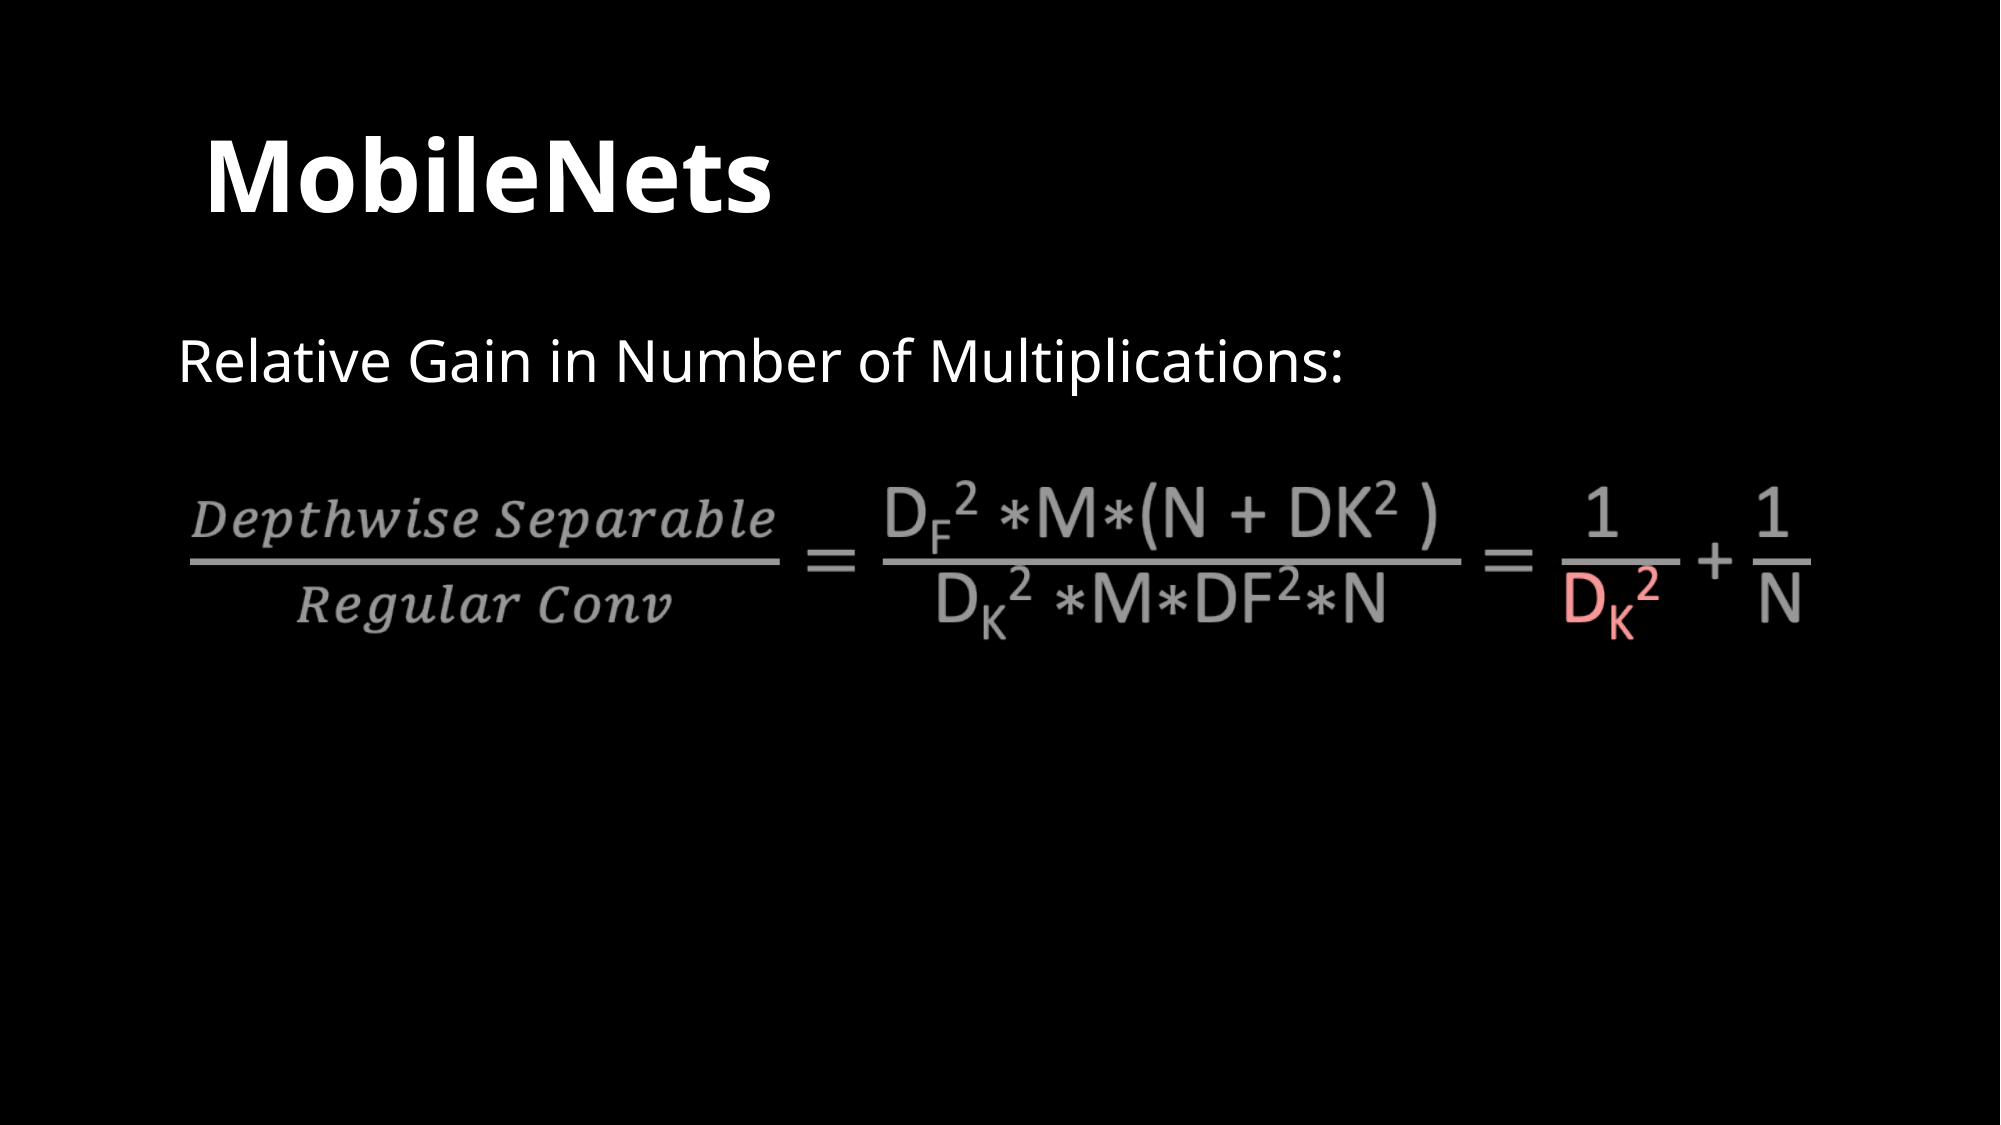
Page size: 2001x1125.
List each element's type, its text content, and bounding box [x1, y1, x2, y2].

text_box MobileNets [132, 110, 1868, 233]
picture [190, 479, 1812, 641]
text_box Relative Gain in Number of Multiplications: [174, 321, 1735, 394]
